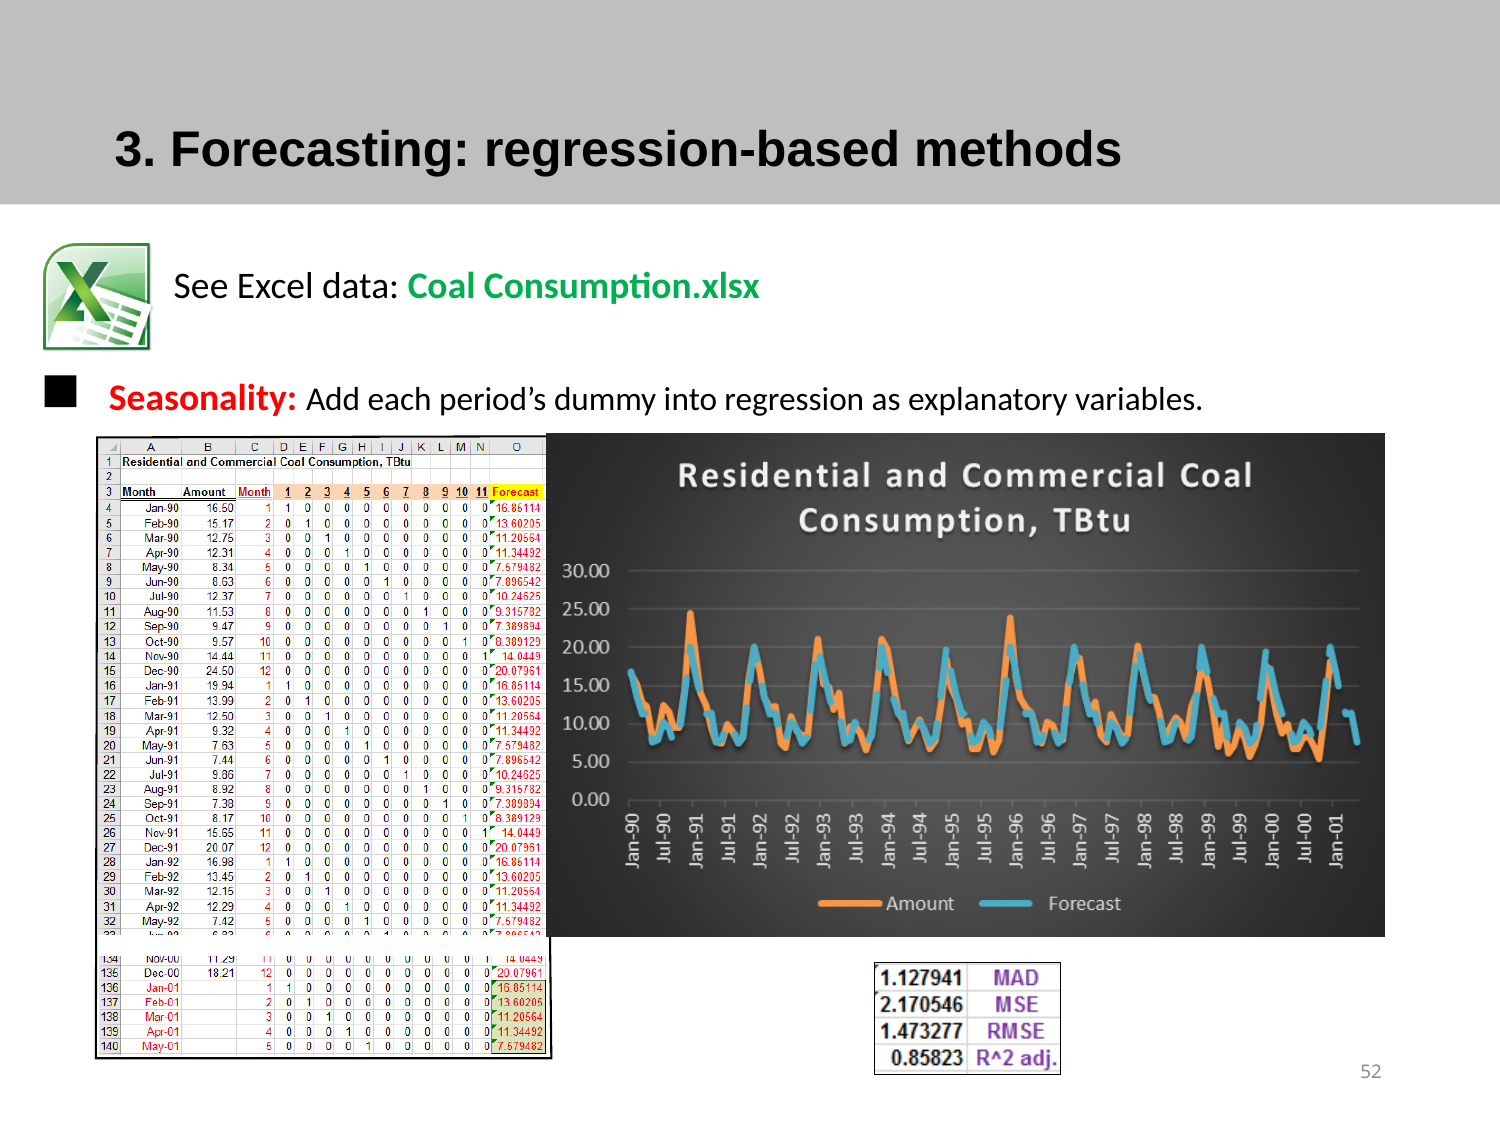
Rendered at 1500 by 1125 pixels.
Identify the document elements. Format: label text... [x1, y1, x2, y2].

picture [98, 433, 1385, 937]
title 3. Forecasting: regression-based methods [99, 41, 1394, 259]
picture [43, 243, 156, 356]
list See Excel data: Coal Consumption.xlsx Seasonality: Add each period’s dummy into regression as explanatory variables. [31, 258, 1469, 1075]
text_box [94, 435, 553, 1060]
picture [99, 956, 547, 1055]
picture [874, 962, 1061, 1075]
slide_number 52 [1059, 1042, 1397, 1103]
text_box [0, 0, 1500, 205]
